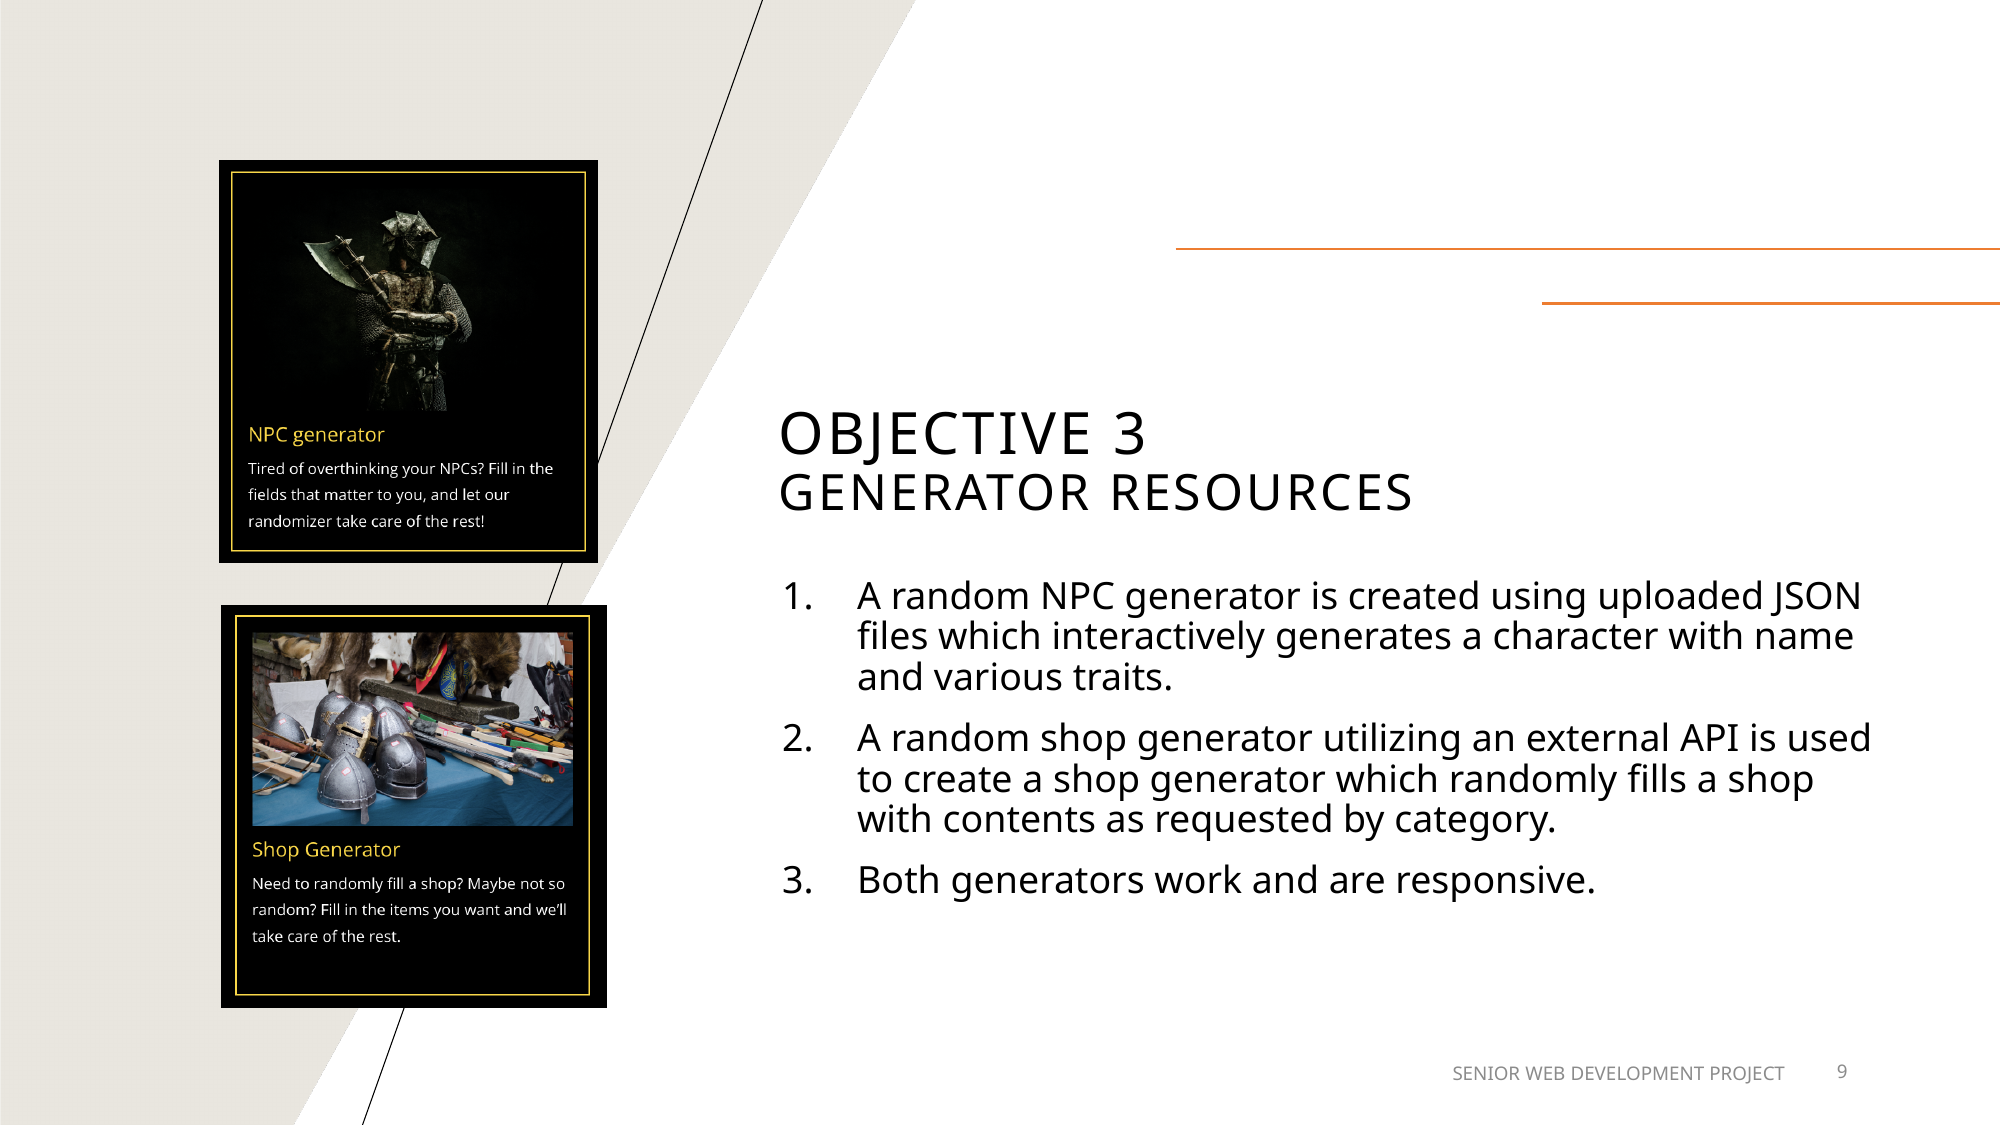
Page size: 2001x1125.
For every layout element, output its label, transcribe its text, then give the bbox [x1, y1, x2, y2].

title Objective 3 generator resources [764, 215, 1863, 529]
text_box A random NPC generator is created using uploaded JSON files which interactively generates a character with name and various traits. A random shop generator utilizing an external API is used to create a shop generator which randomly fills a shop with contents as requested by category. Both generators work and are responsive. [767, 350, 1908, 910]
slide_number 9 [1823, 1042, 1863, 1103]
footer SENIOR WEB DEVELOPMENT PROJECT [1415, 1042, 1823, 1103]
picture [0, 0, 916, 1125]
